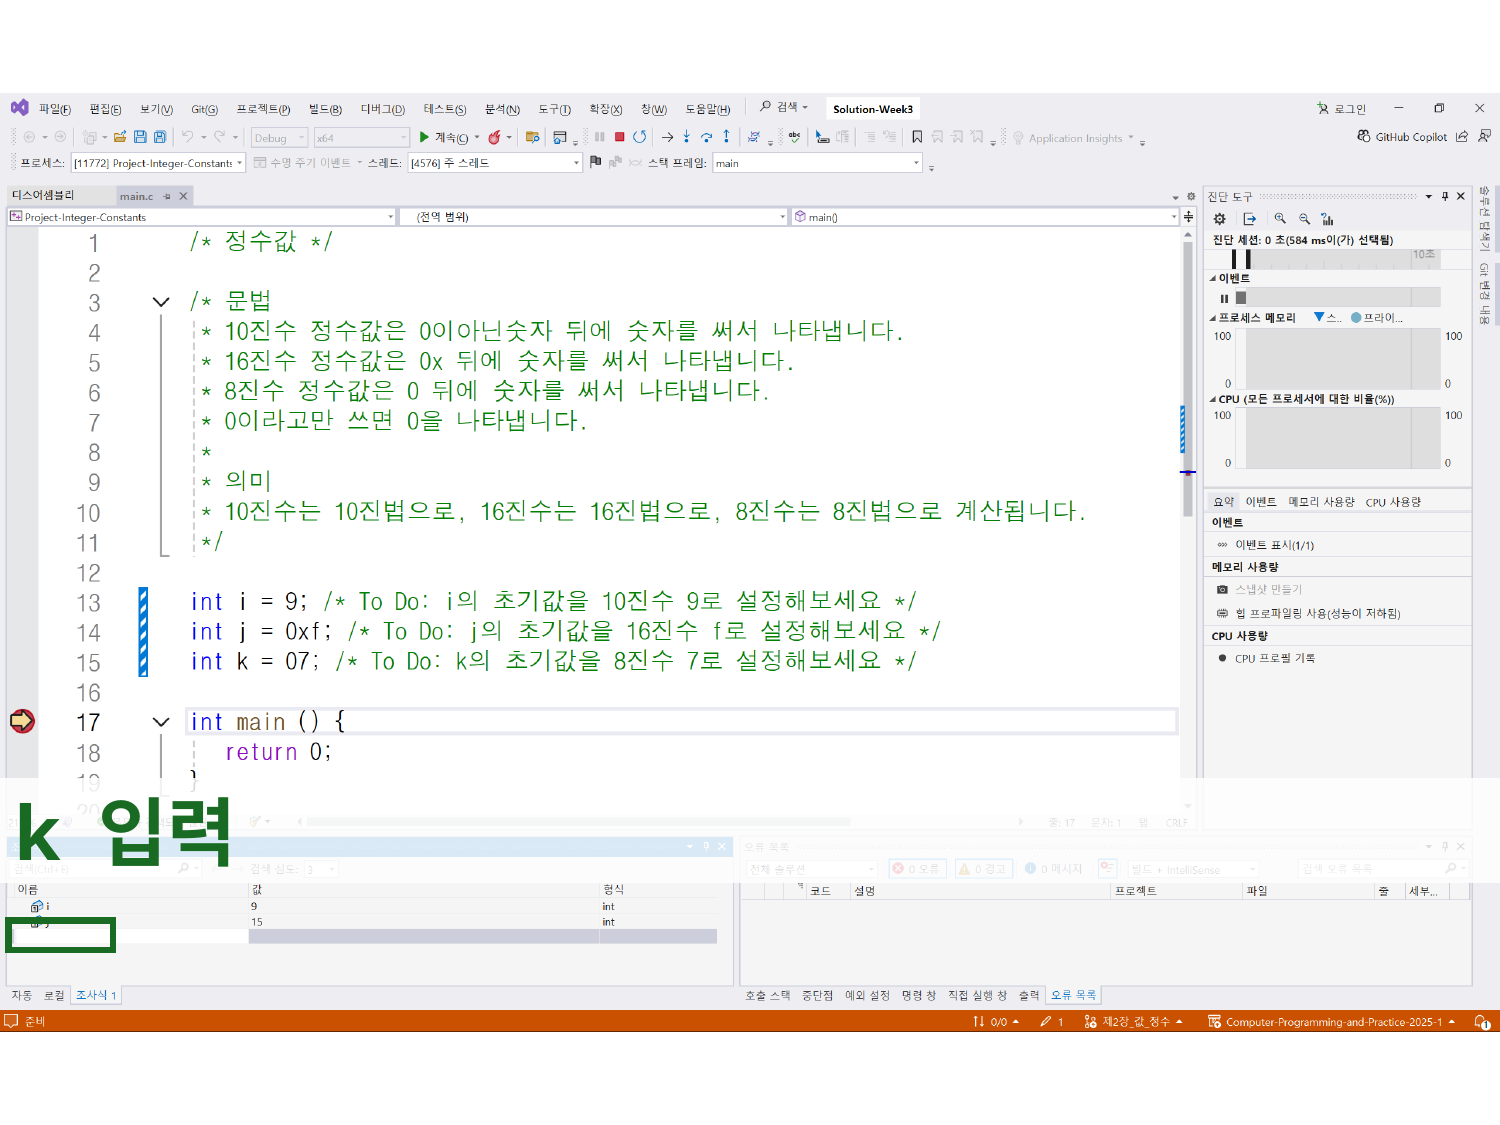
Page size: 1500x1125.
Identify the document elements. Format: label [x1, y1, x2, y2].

picture [0, 93, 1500, 1032]
